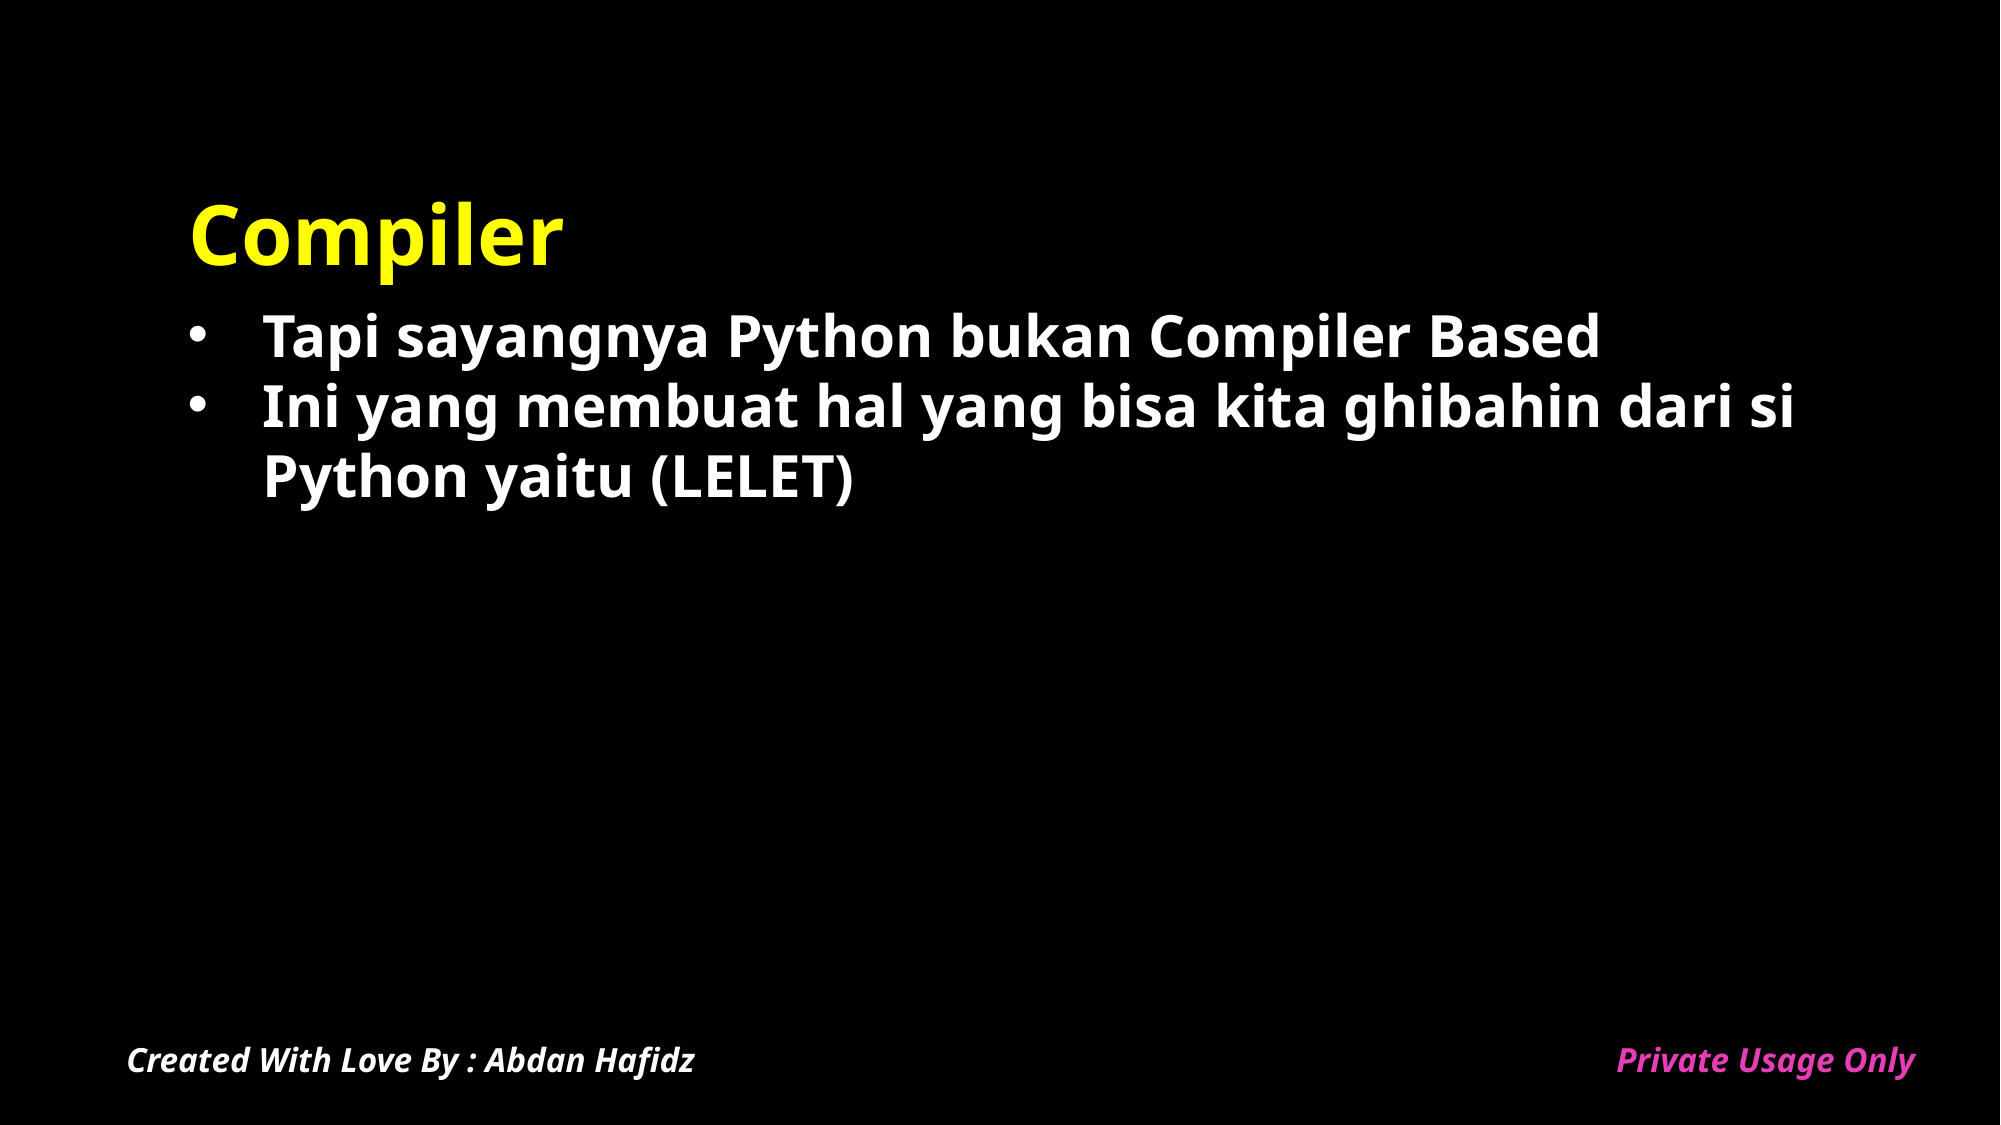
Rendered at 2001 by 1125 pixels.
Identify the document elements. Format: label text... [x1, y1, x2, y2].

text_box Created With Love By : Abdan Hafidz [111, 1036, 1601, 1114]
title Compiler [173, 120, 1673, 291]
text_box Private Usage Only [1601, 1036, 2000, 1114]
text_box Tapi sayangnya Python bukan Compiler Based Ini yang membuat hal yang bisa kita ghibahin dari si Python yaitu (LELET) [173, 291, 1842, 517]
